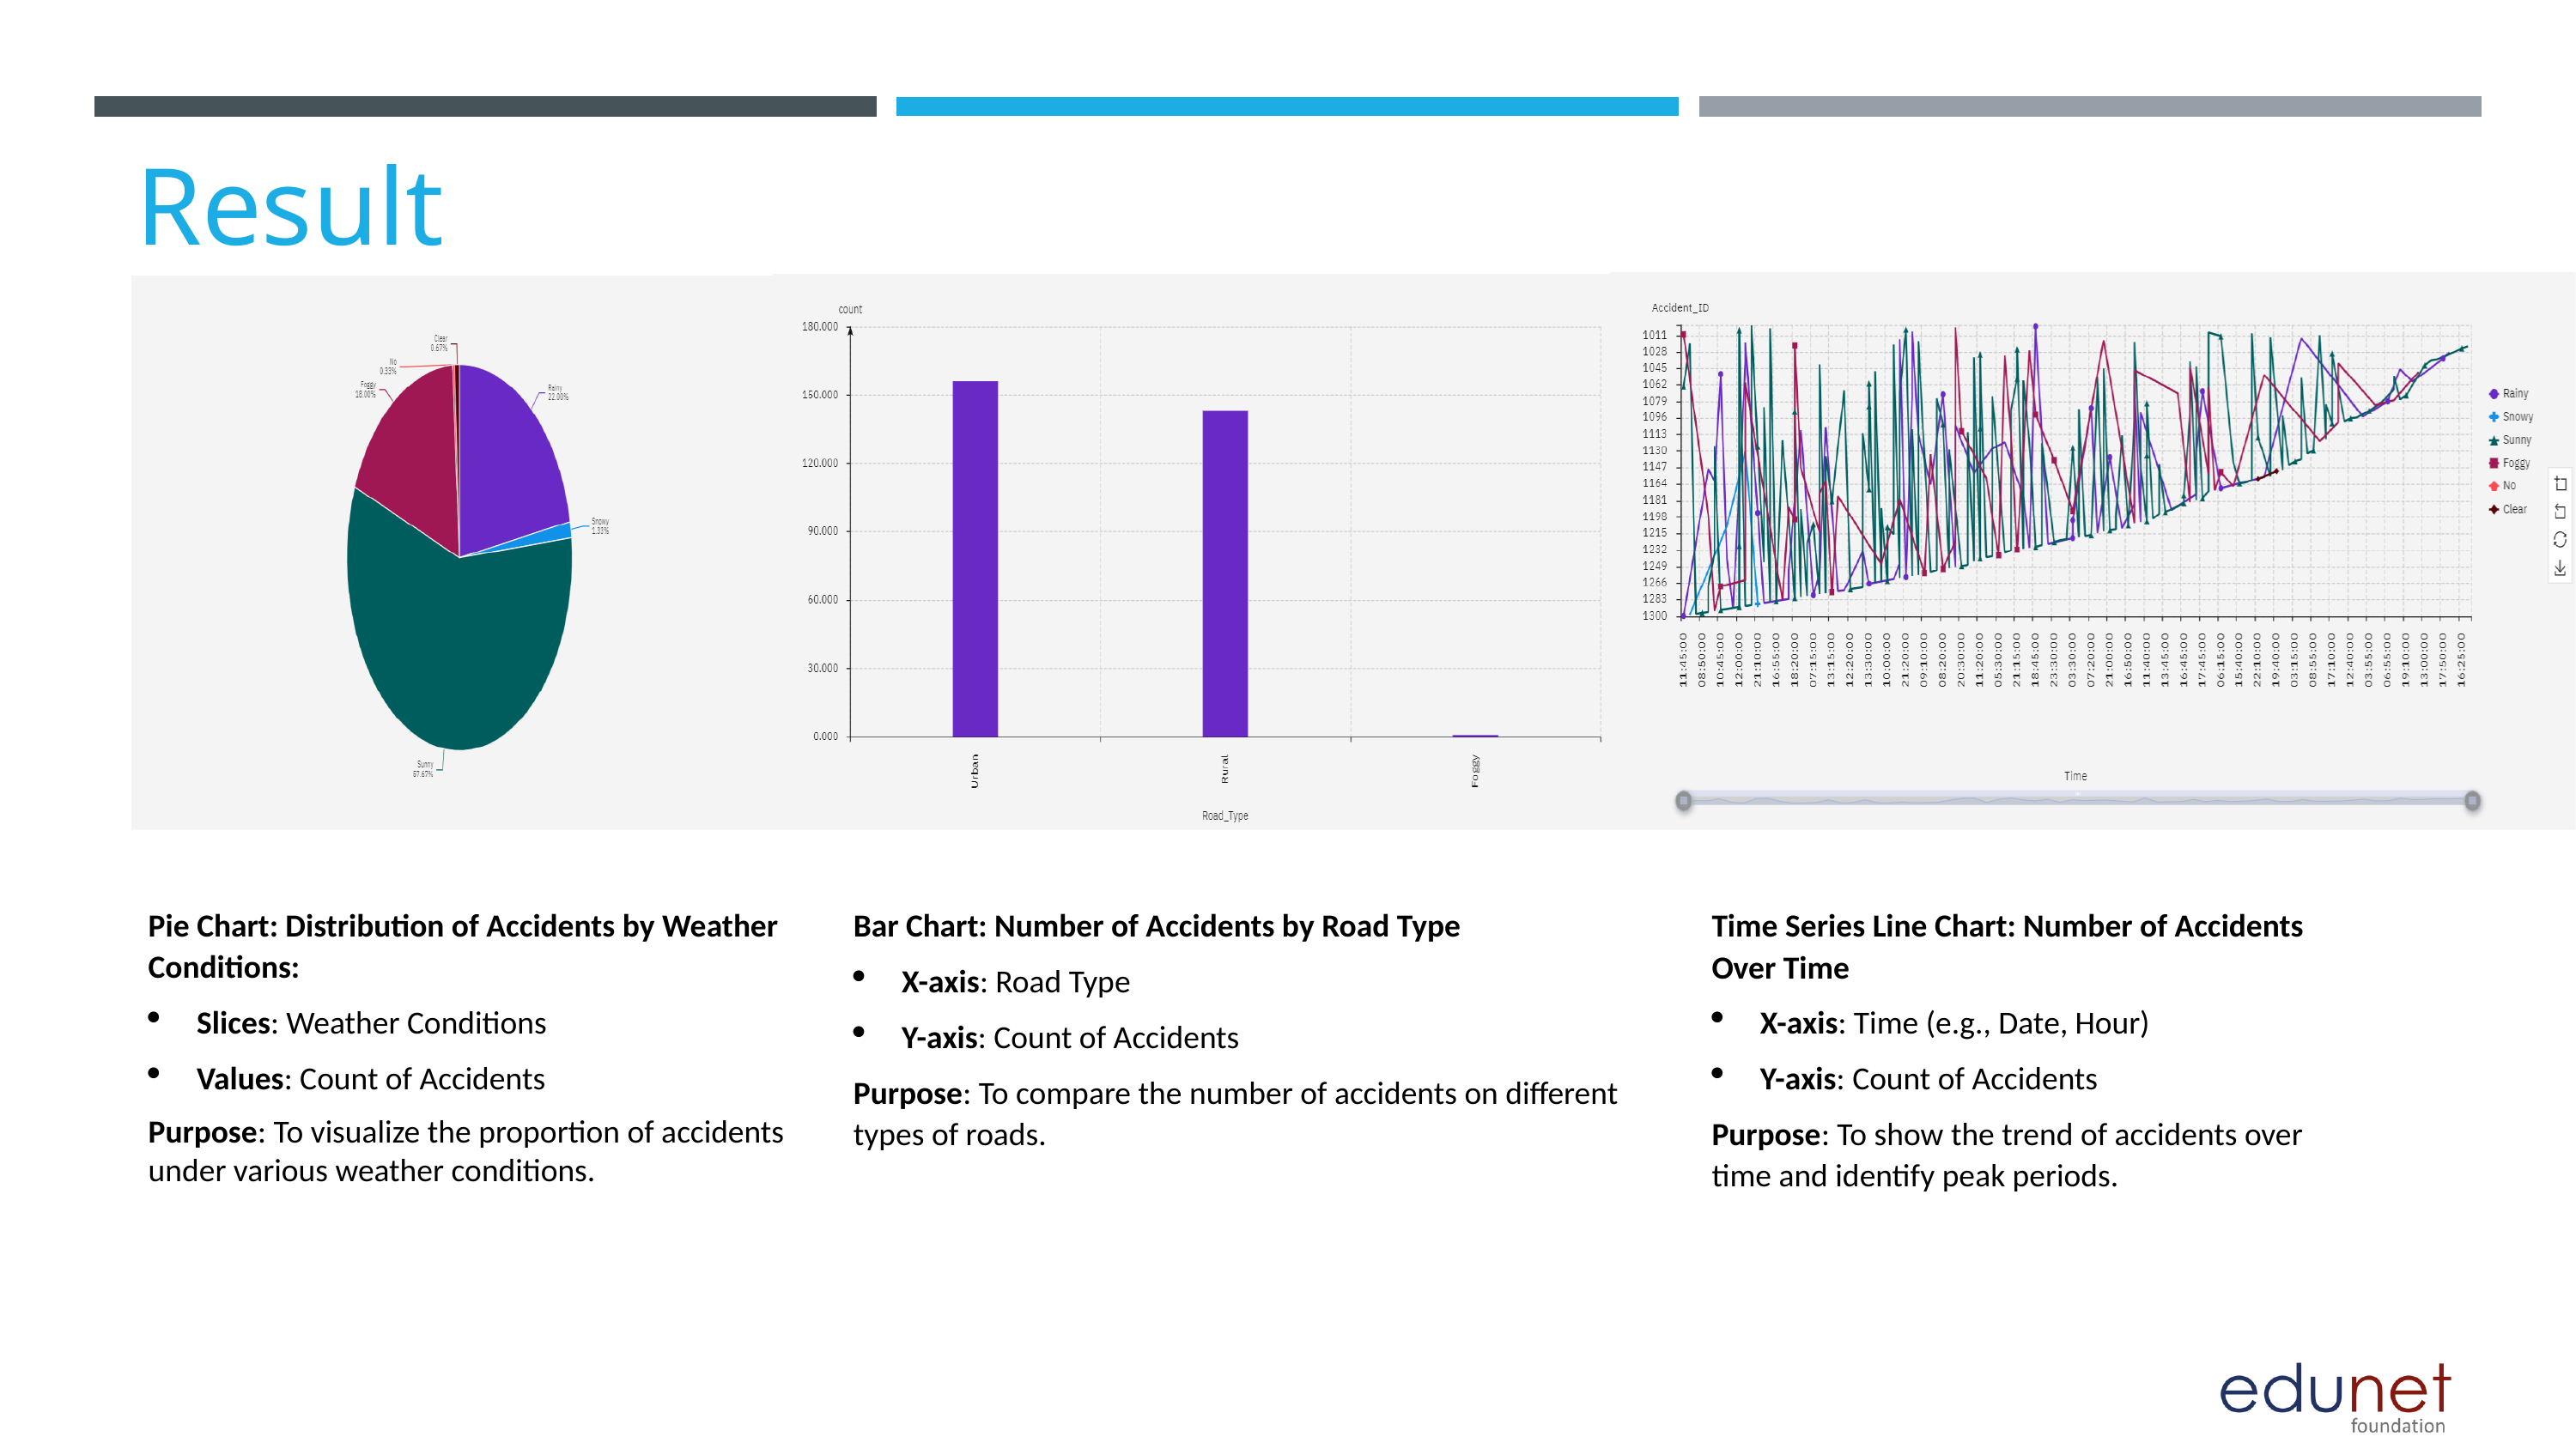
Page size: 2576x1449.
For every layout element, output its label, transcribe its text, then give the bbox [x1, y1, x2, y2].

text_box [94, 96, 878, 118]
text_box Result [136, 138, 2440, 266]
text_box Bar Chart: Number of Accidents by Road Type X-axis: Road Type Y-axis: Count of Accidents Purpose: To compare the number of accidents on different types of roads. [841, 895, 1633, 1211]
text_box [896, 96, 1680, 117]
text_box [1698, 95, 2482, 118]
text_box Time Series Line Chart: Number of Accidents Over Time X-axis: Time (e.g., Date, Hour) Y-axis: Count of Accidents Purpose: To show the trend of accidents over time and identify peak periods. [1698, 895, 2383, 1253]
text_box [2215, 1360, 2454, 1437]
picture [131, 272, 2576, 830]
text_box Pie Chart: Distribution of Accidents by Weather Conditions: Slices: Weather Conditions Values: Count of Accidents Purpose: To visualize the proportion of accidents under various weather conditions. [136, 895, 816, 1194]
